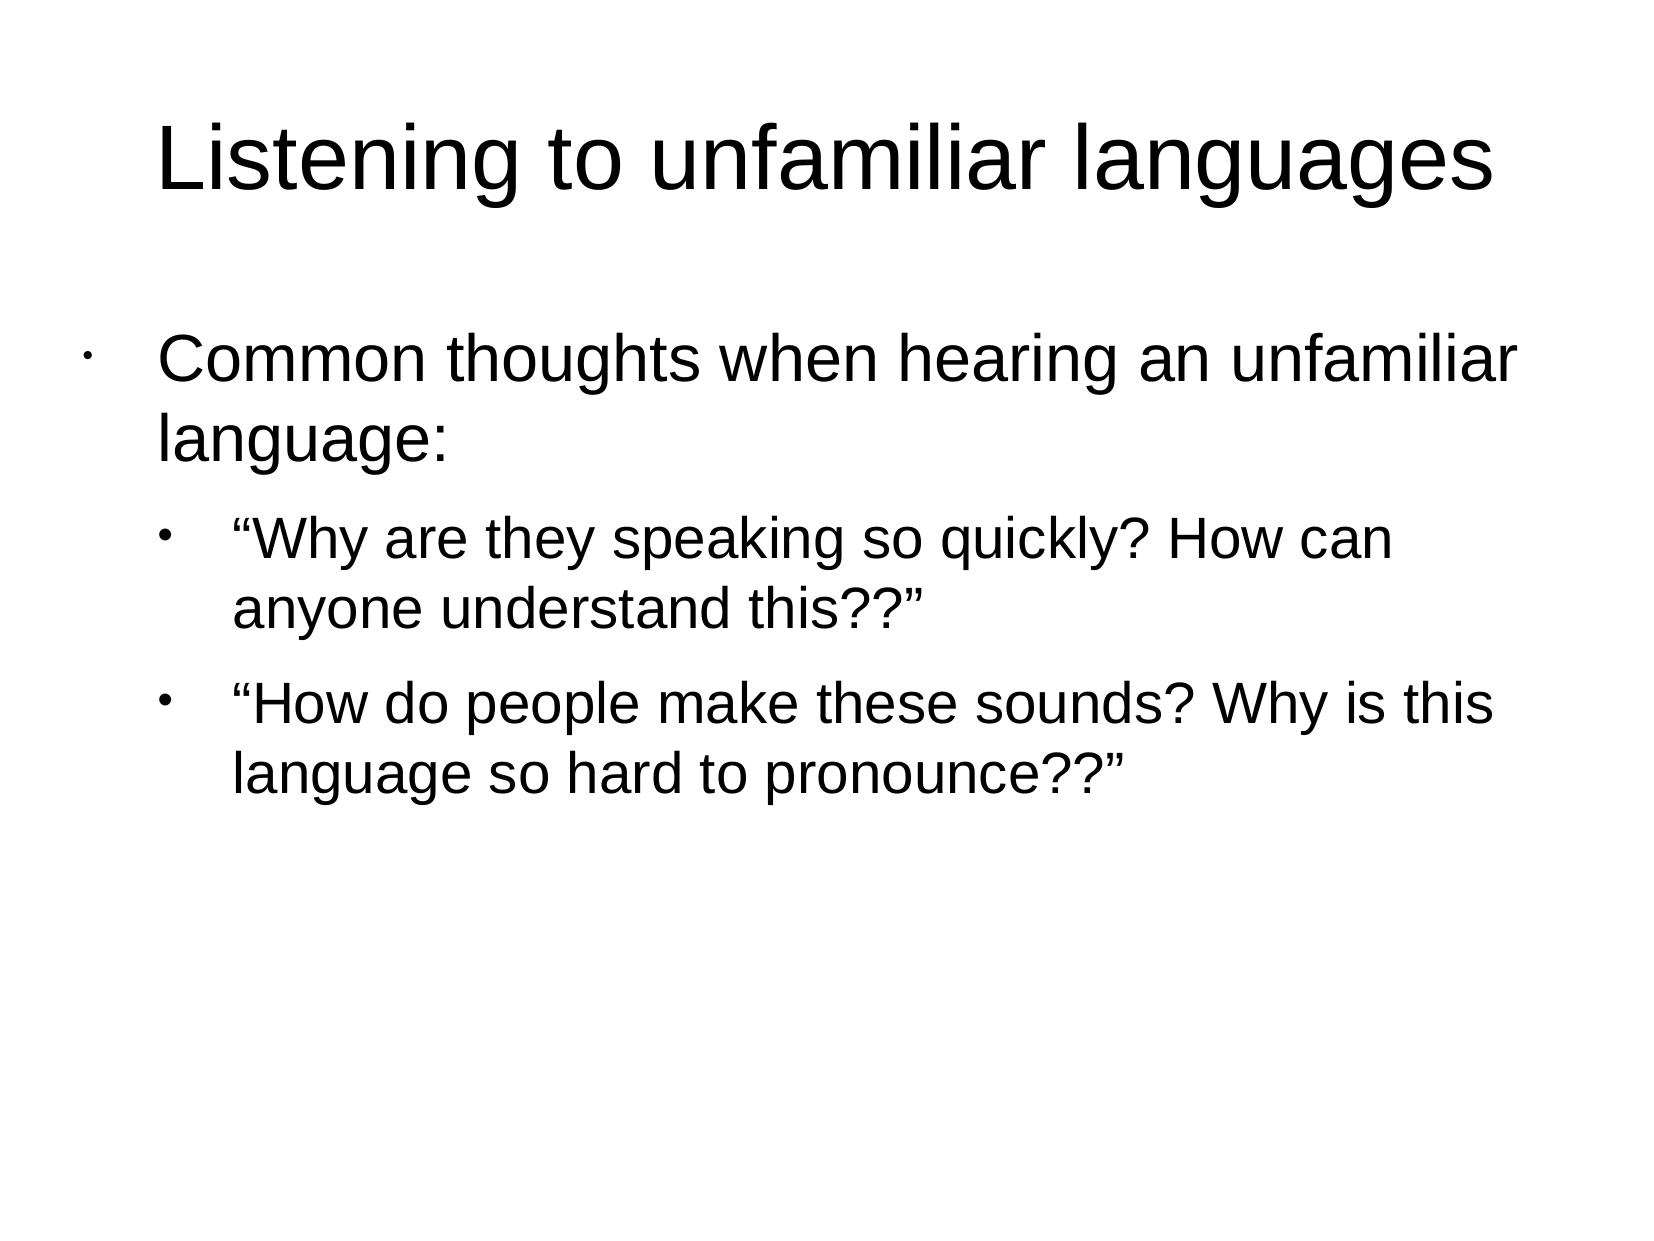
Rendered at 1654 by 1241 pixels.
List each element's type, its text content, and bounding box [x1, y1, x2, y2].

text_box Common thoughts when hearing an unfamiliar language: “Why are they speaking so quickly? How can anyone understand this??” “How do people make these sounds? Why is this language so hard to pronounce??” [82, 314, 1538, 1185]
text_box Listening to unfamiliar languages [82, 49, 1571, 257]
